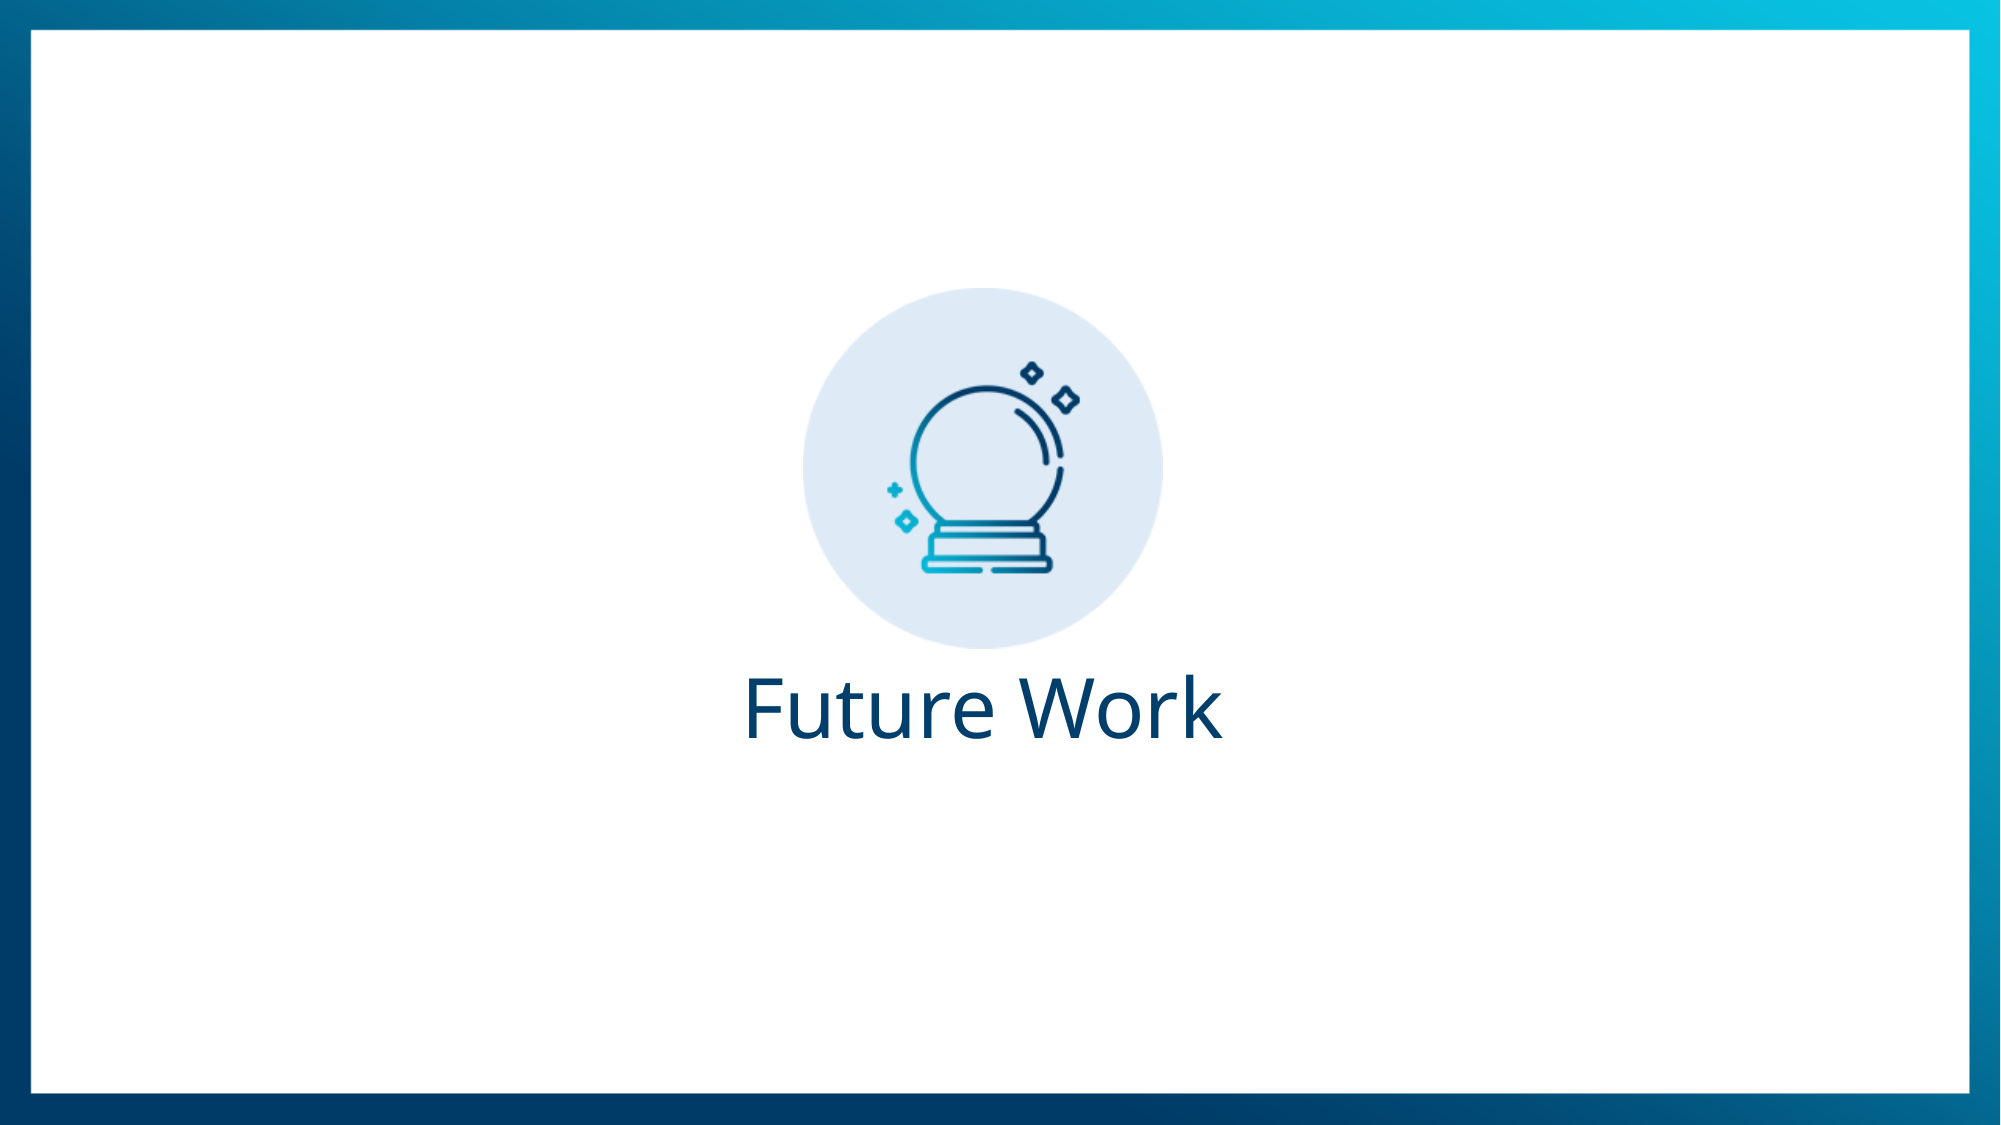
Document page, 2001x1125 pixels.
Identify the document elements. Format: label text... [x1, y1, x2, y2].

text_box Future Work [581, 648, 1384, 763]
picture [0, 0, 2001, 1125]
